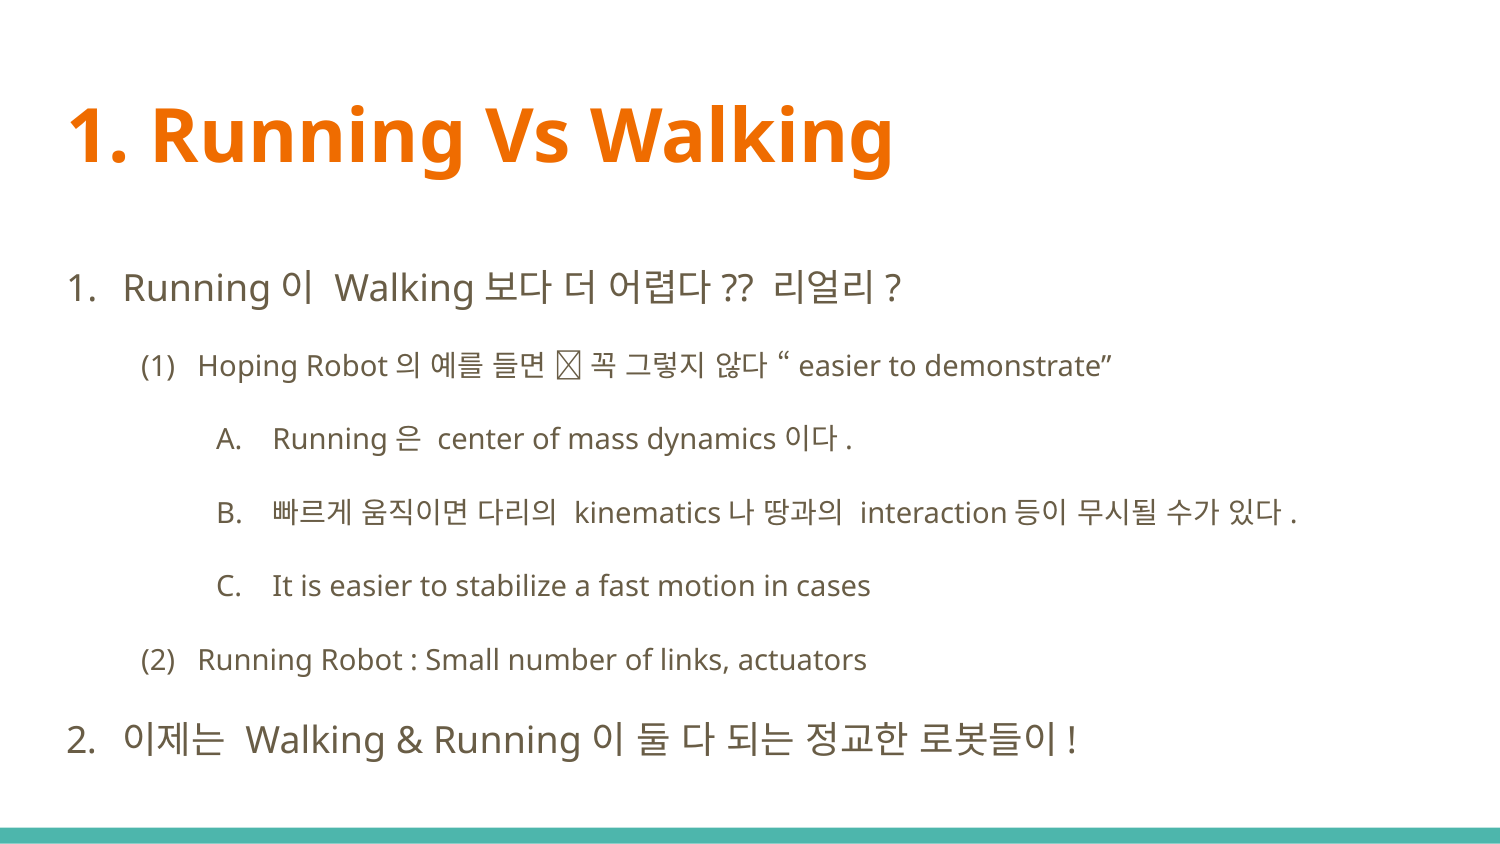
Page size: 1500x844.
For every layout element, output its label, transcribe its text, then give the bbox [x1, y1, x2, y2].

title 1. Running Vs Walking [51, 72, 1449, 189]
list Running이 Walking보다 더 어렵다?? 리얼리? Hoping Robot의 예를 들면  꼭 그렇지 않다 “easier to demonstrate” Running은 center of mass dynamics이다. 빠르게 움직이면 다리의 kinematics나 땅과의 interaction등이 무시될 수가 있다. It is easier to stabilize a fast motion in cases Running Robot : Small number of links, actuators 이제는 Walking & Running이 둘 다 되는 정교한 로봇들이! [51, 241, 1449, 784]
